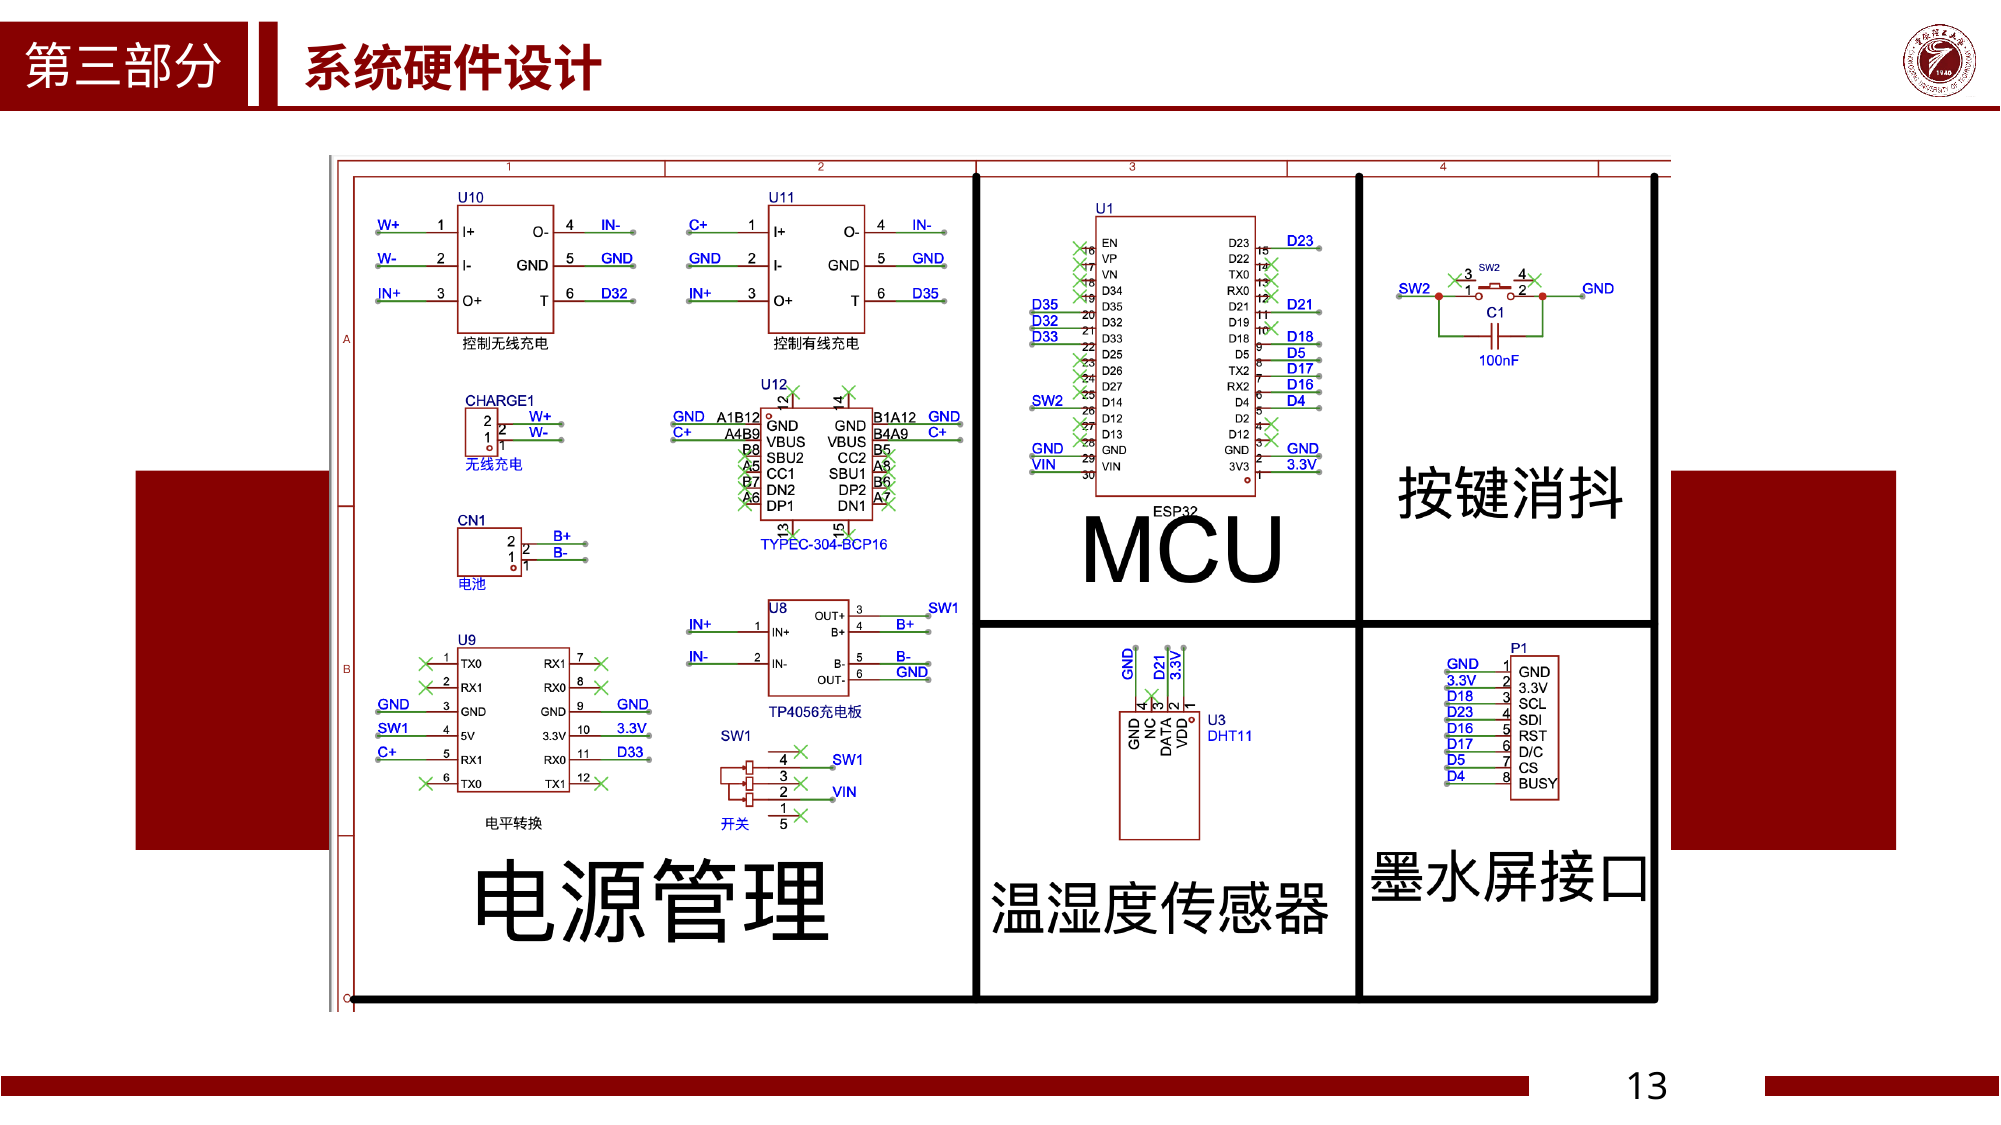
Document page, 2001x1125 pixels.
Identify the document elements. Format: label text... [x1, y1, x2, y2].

text_box [258, 21, 278, 106]
text_box 13 [1589, 1054, 1705, 1115]
text_box [135, 470, 329, 850]
text_box 系统硬件设计 [288, 28, 1000, 104]
text_box [0, 1074, 1531, 1098]
text_box [1763, 1074, 2000, 1098]
picture [1902, 24, 1976, 97]
text_box [1671, 470, 1897, 850]
text_box 第三部分 [0, 21, 248, 106]
picture [329, 155, 1671, 1012]
